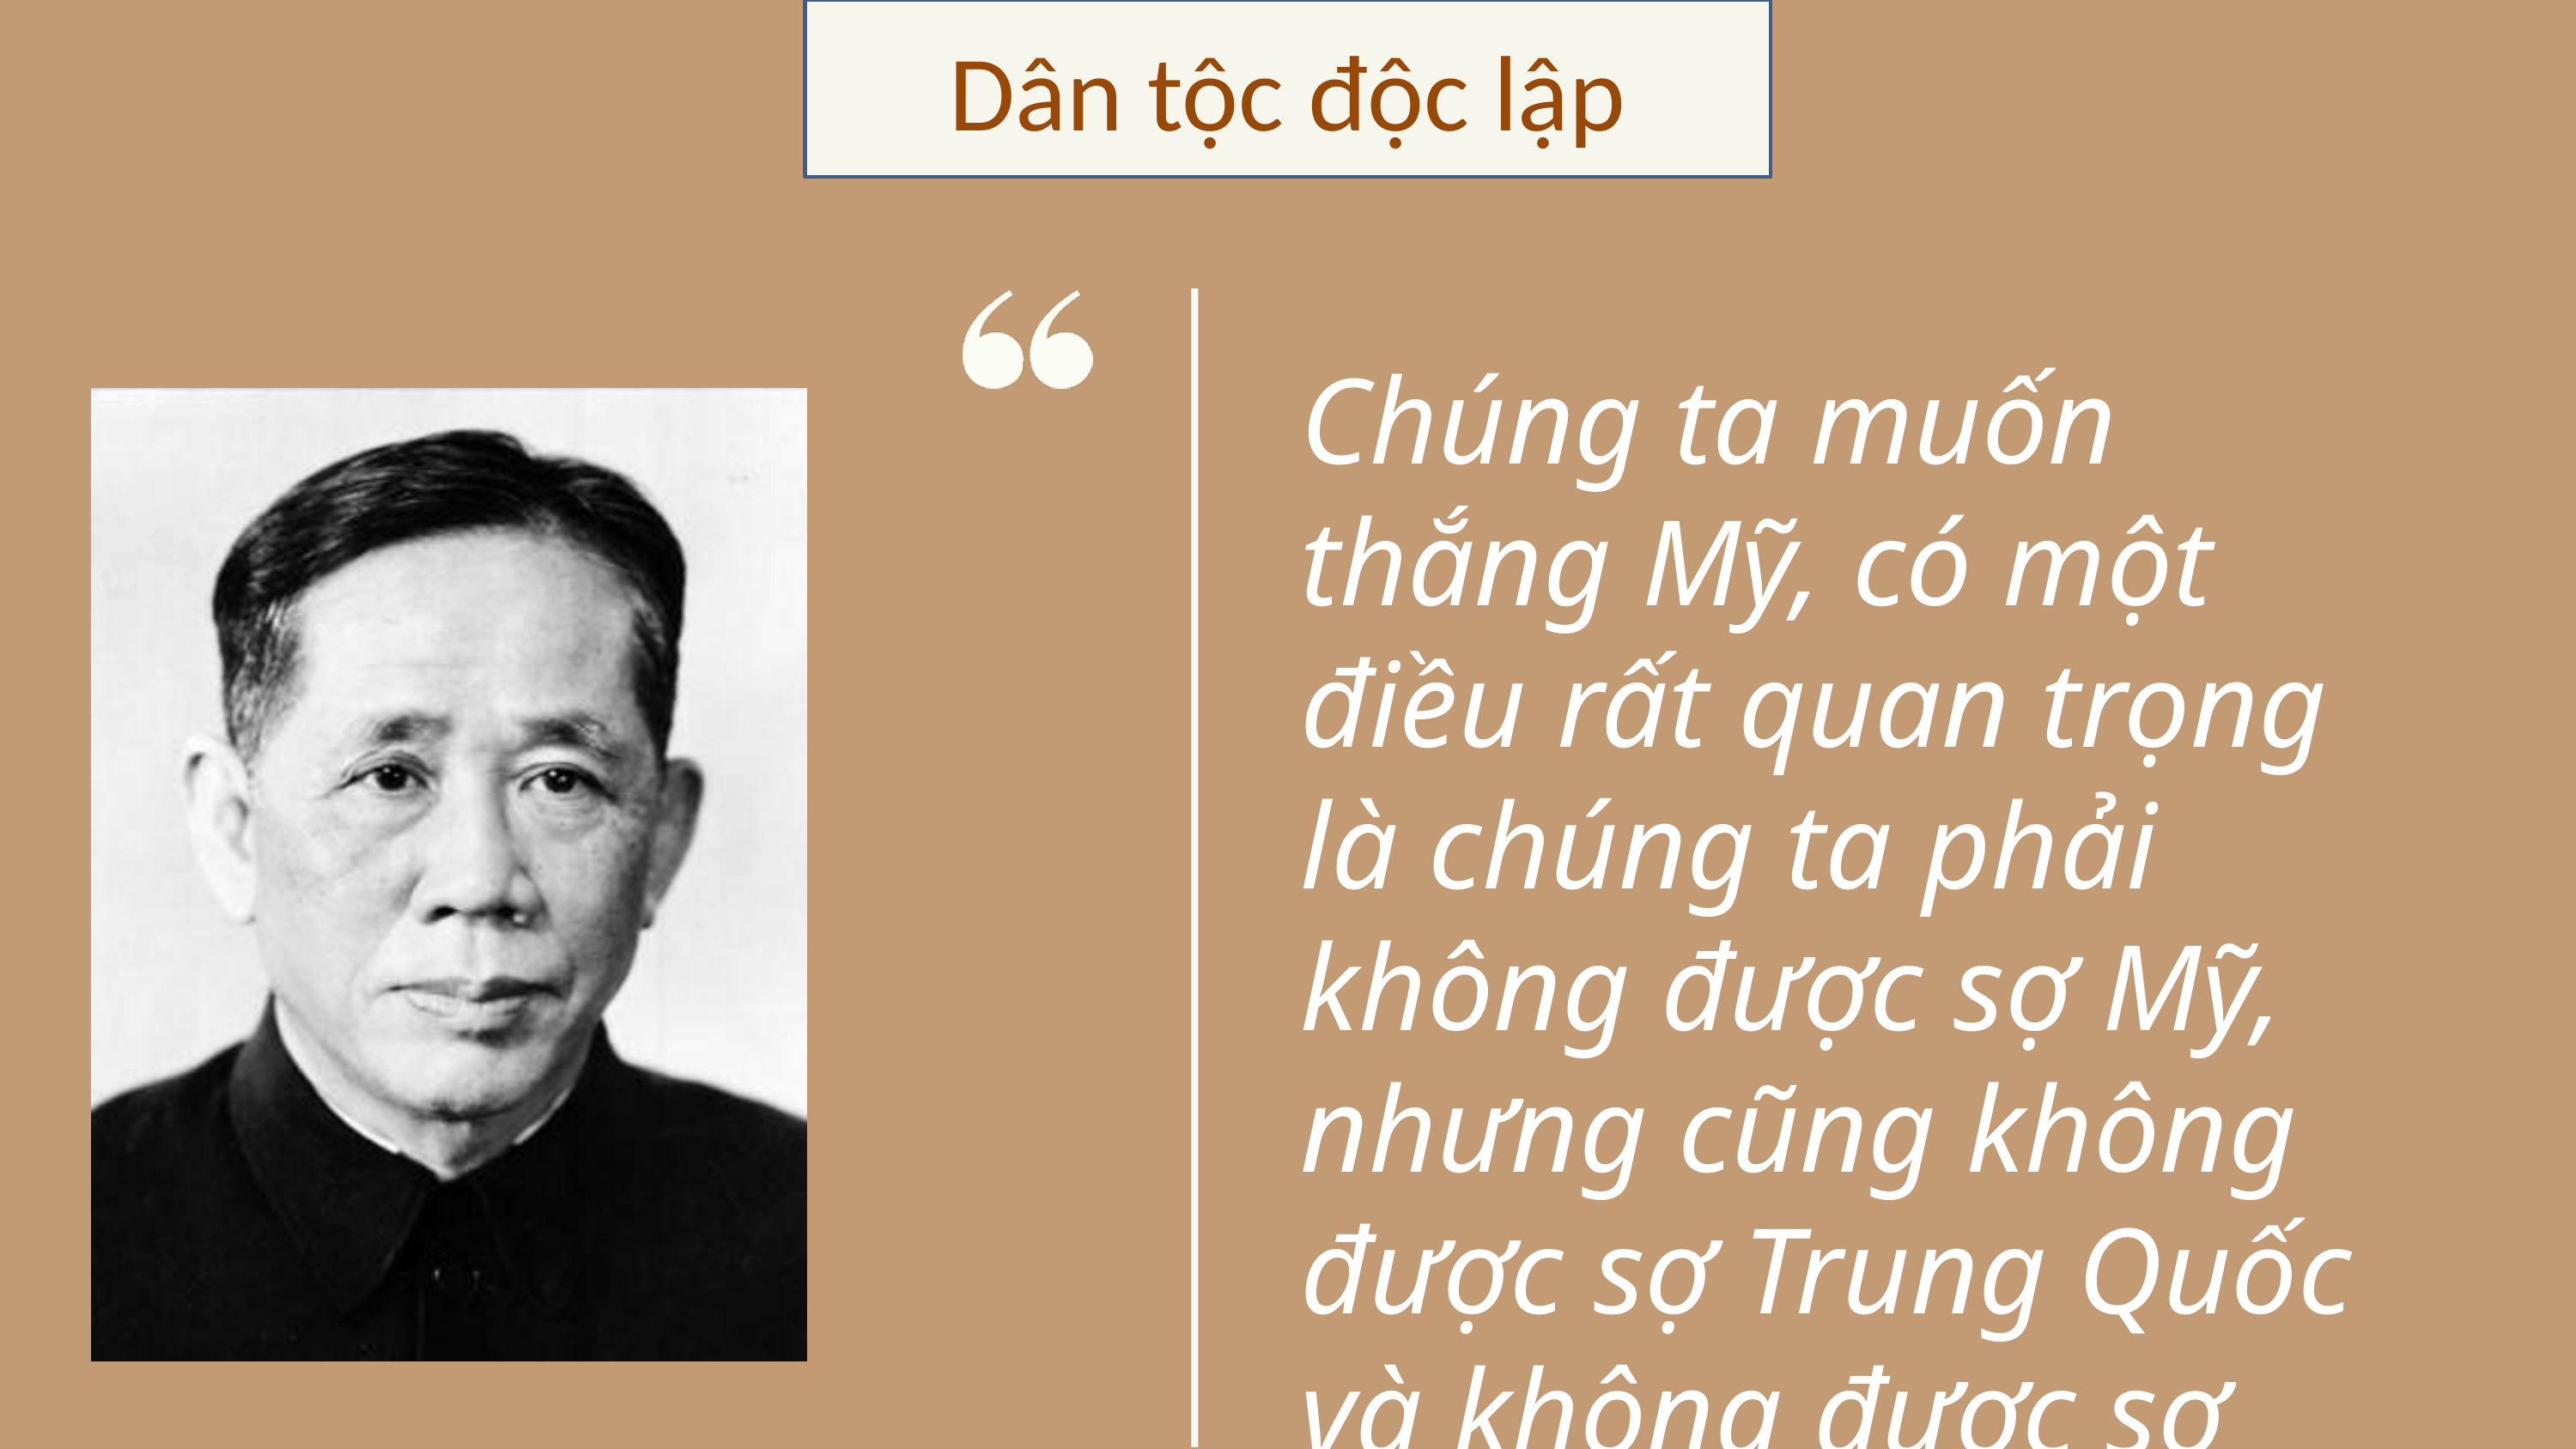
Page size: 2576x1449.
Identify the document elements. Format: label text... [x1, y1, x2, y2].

text_box Chúng ta muốn thắng Mỹ, có một điều rất quan trọng là chúng ta phải không được sợ Mỹ, nhưng cũng không được sợ Trung Quốc và không được sợ Liên Xô [1287, 339, 2447, 1449]
text_box [1191, 288, 1199, 1447]
picture [91, 388, 807, 1361]
picture [963, 290, 1093, 389]
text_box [805, 0, 1771, 178]
